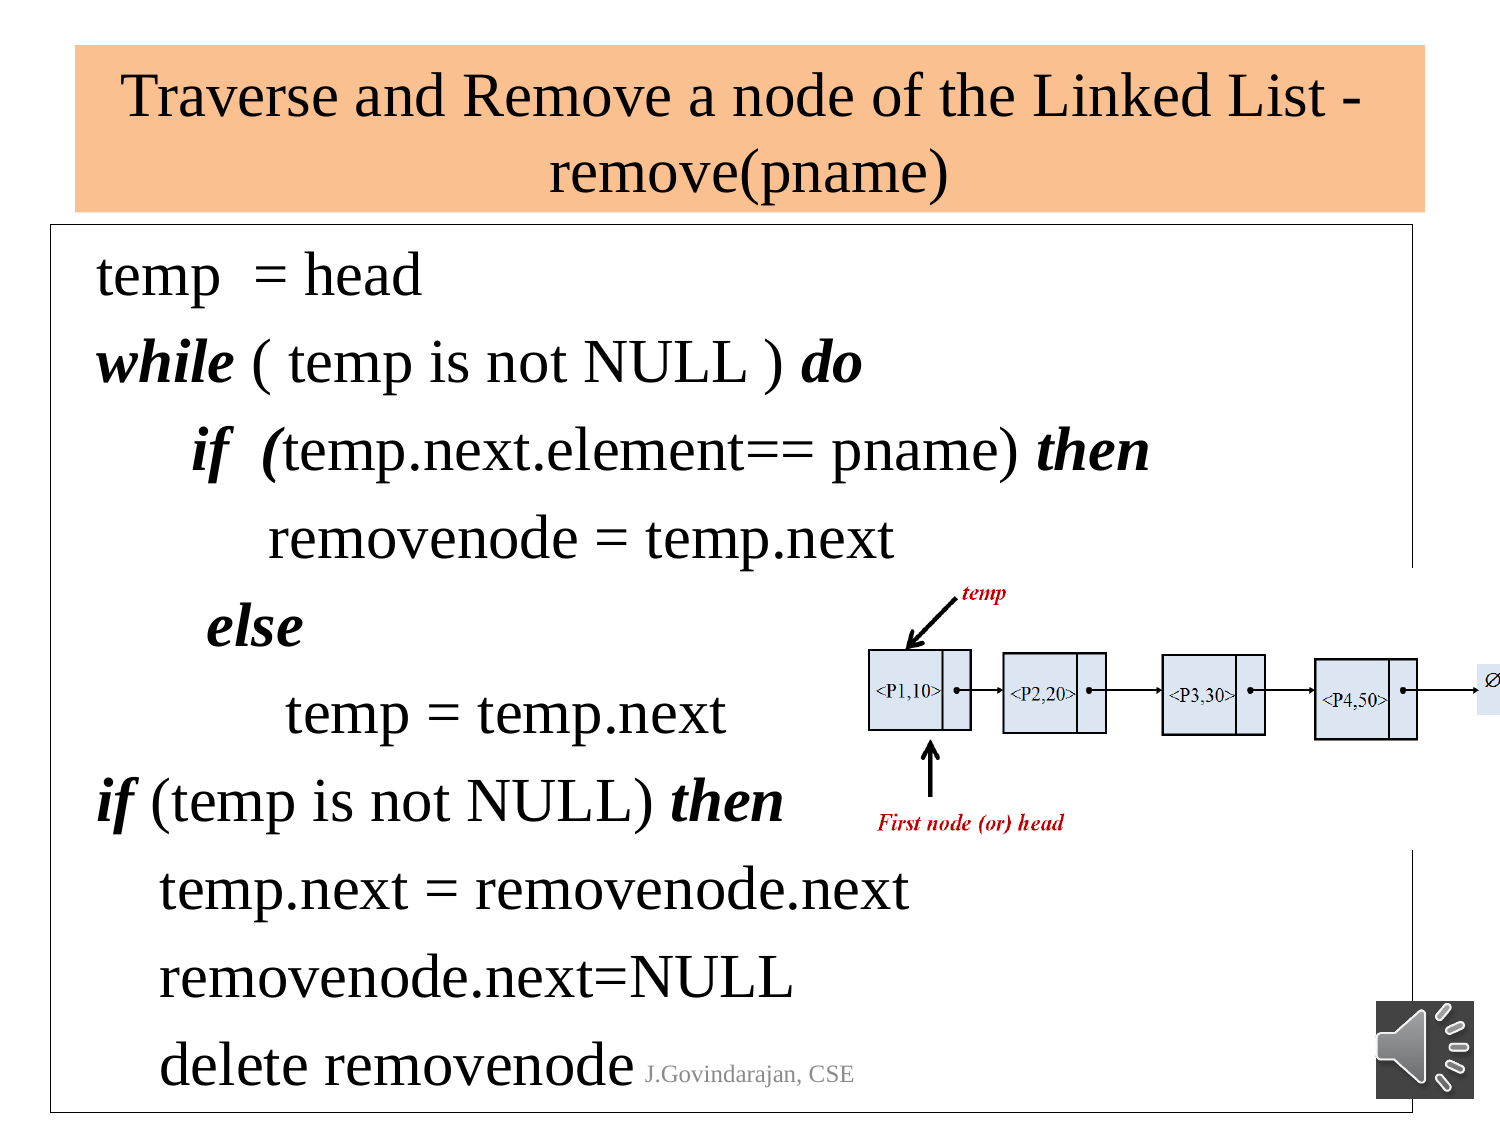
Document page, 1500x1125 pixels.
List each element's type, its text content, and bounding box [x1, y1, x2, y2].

picture [862, 568, 1500, 851]
footer J.Govindarajan, CSE [512, 1042, 988, 1103]
picture [1374, 999, 1476, 1101]
list temp = head while ( temp is not NULL ) do if (temp.next.element== pname) then removenode = temp.next else temp = temp.next if (temp is not NULL) then temp.next = removenode.next removenode.next=NULL delete removenode [50, 224, 1413, 1113]
title Traverse and Remove a node of the Linked List - remove(pname) [75, 45, 1425, 213]
